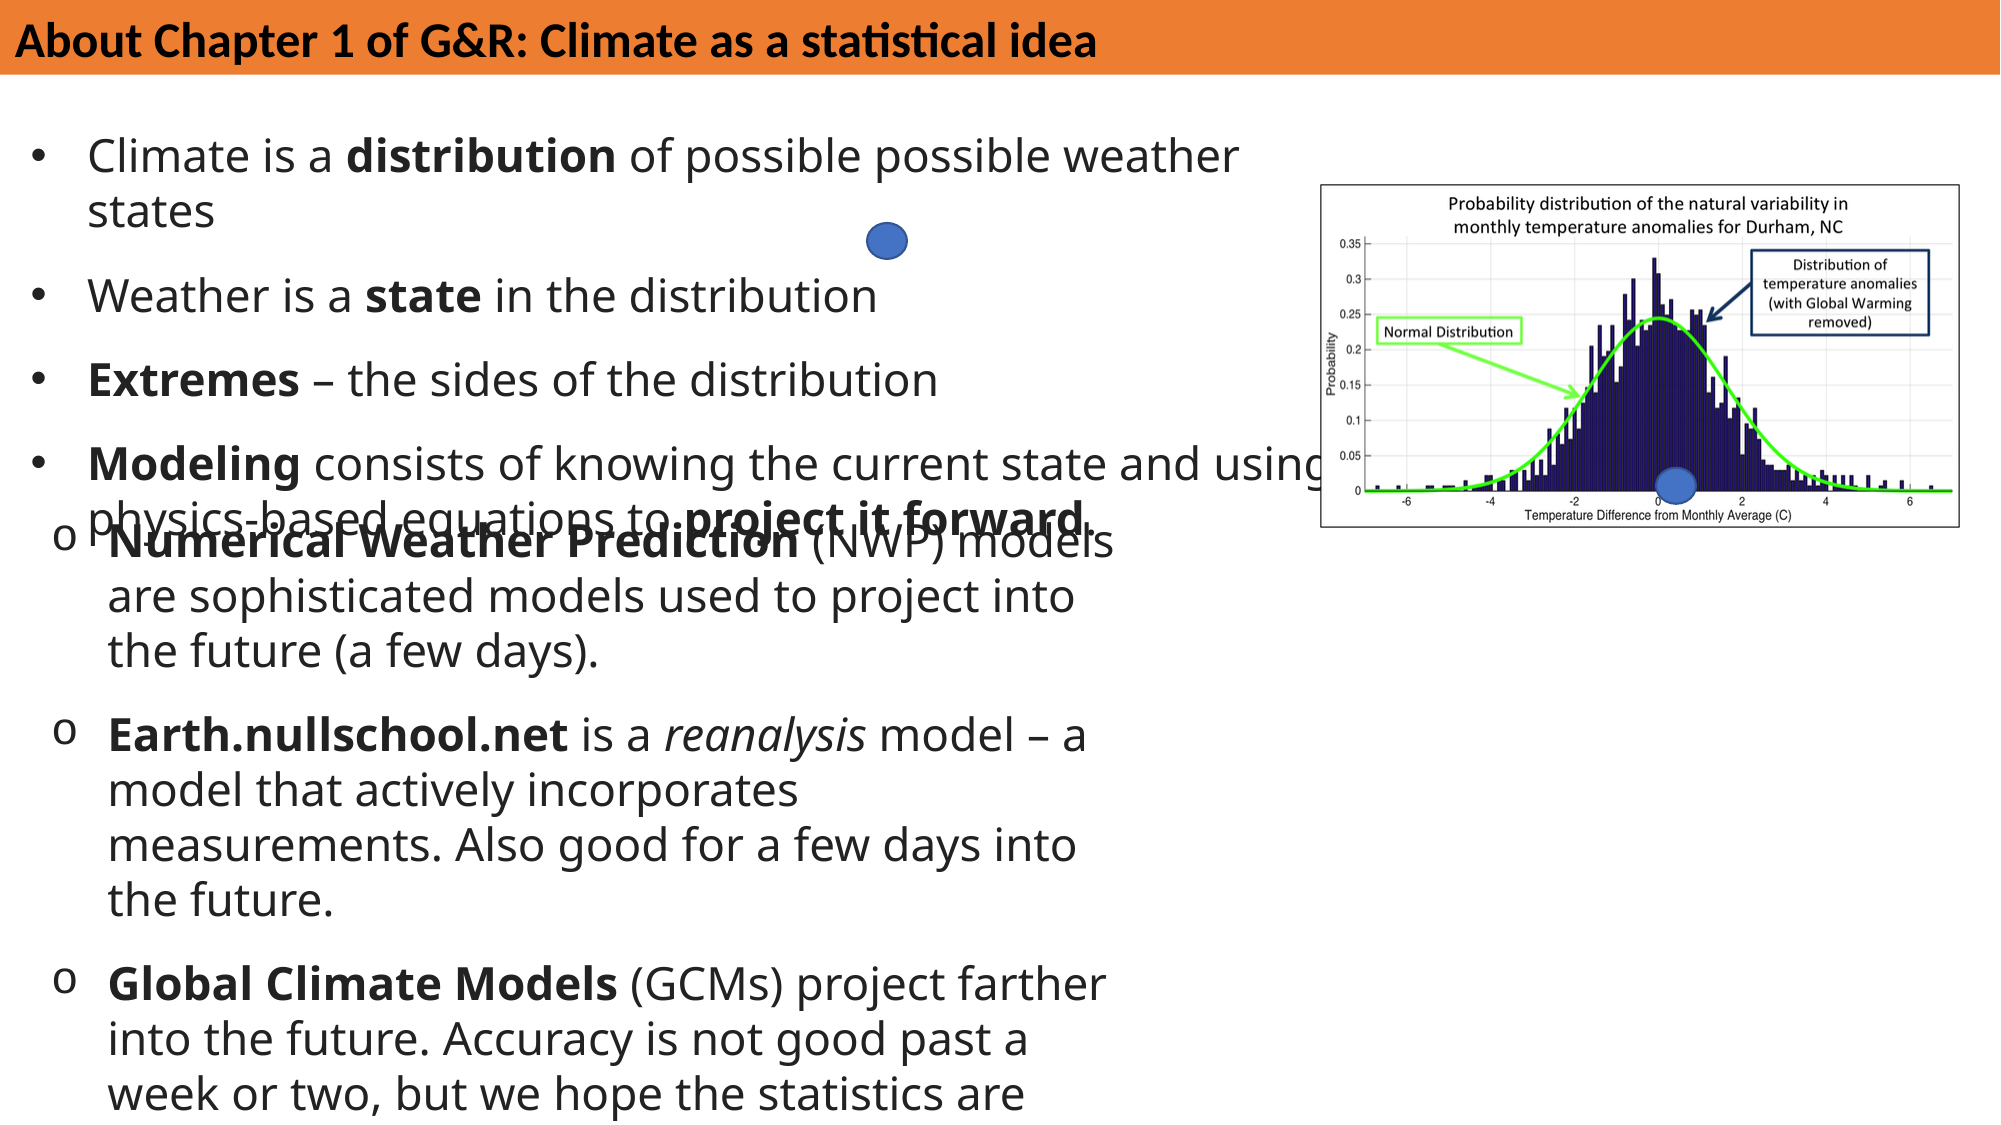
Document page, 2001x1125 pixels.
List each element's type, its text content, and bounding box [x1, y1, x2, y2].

text_box Numerical Weather Prediction (NWP) models are sophisticated models used to project into the future (a few days). Earth.nullschool.net is a reanalysis model – a model that actively incorporates measurements. Also good for a few days into the future. Global Climate Models (GCMs) project farther into the future. Accuracy is not good past a week or two, but we hope the statistics are reliable. [0, 503, 1160, 1125]
picture [1319, 184, 1960, 528]
text_box About Chapter 1 of G&R: Climate as a statistical idea [0, 0, 2000, 75]
text_box Climate is a distribution of possible possible weather states Weather is a state in the distribution Extremes – the sides of the distribution Modeling consists of knowing the current state and using physics-based equations to project it forward. [15, 119, 1360, 552]
text_box [865, 221, 909, 260]
